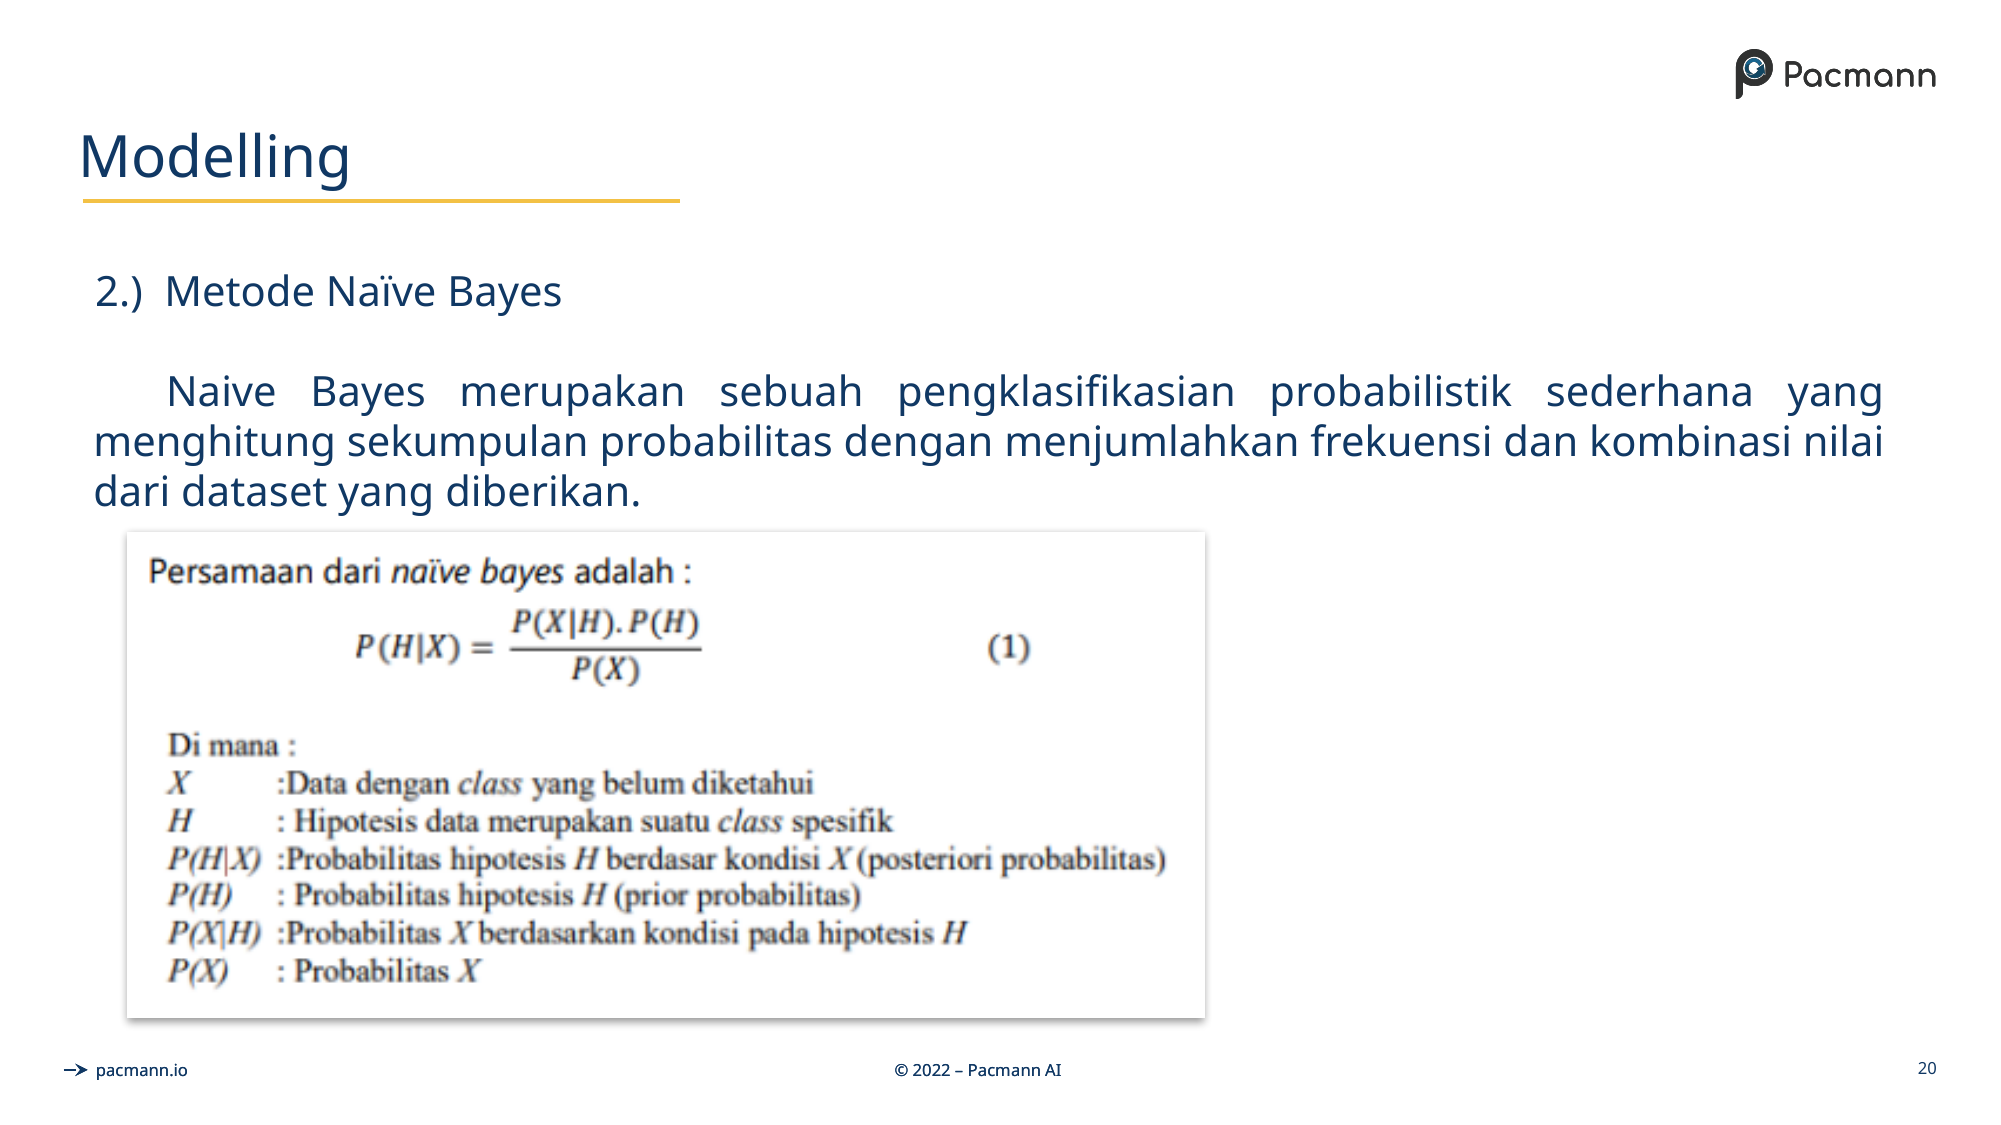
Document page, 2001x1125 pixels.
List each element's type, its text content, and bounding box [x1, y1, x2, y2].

title Modelling [63, 50, 1935, 268]
text_box 2.) Metode Naïve Bayes Naive Bayes merupakan sebuah pengklasifikasian probabilistik sederhana yang menghitung sekumpulan probabilitas dengan menjumlahkan frekuensi dan kombinasi nilai dari dataset yang diberikan. [63, 257, 1900, 523]
picture [1707, 36, 1966, 112]
picture [141, 546, 1191, 1005]
